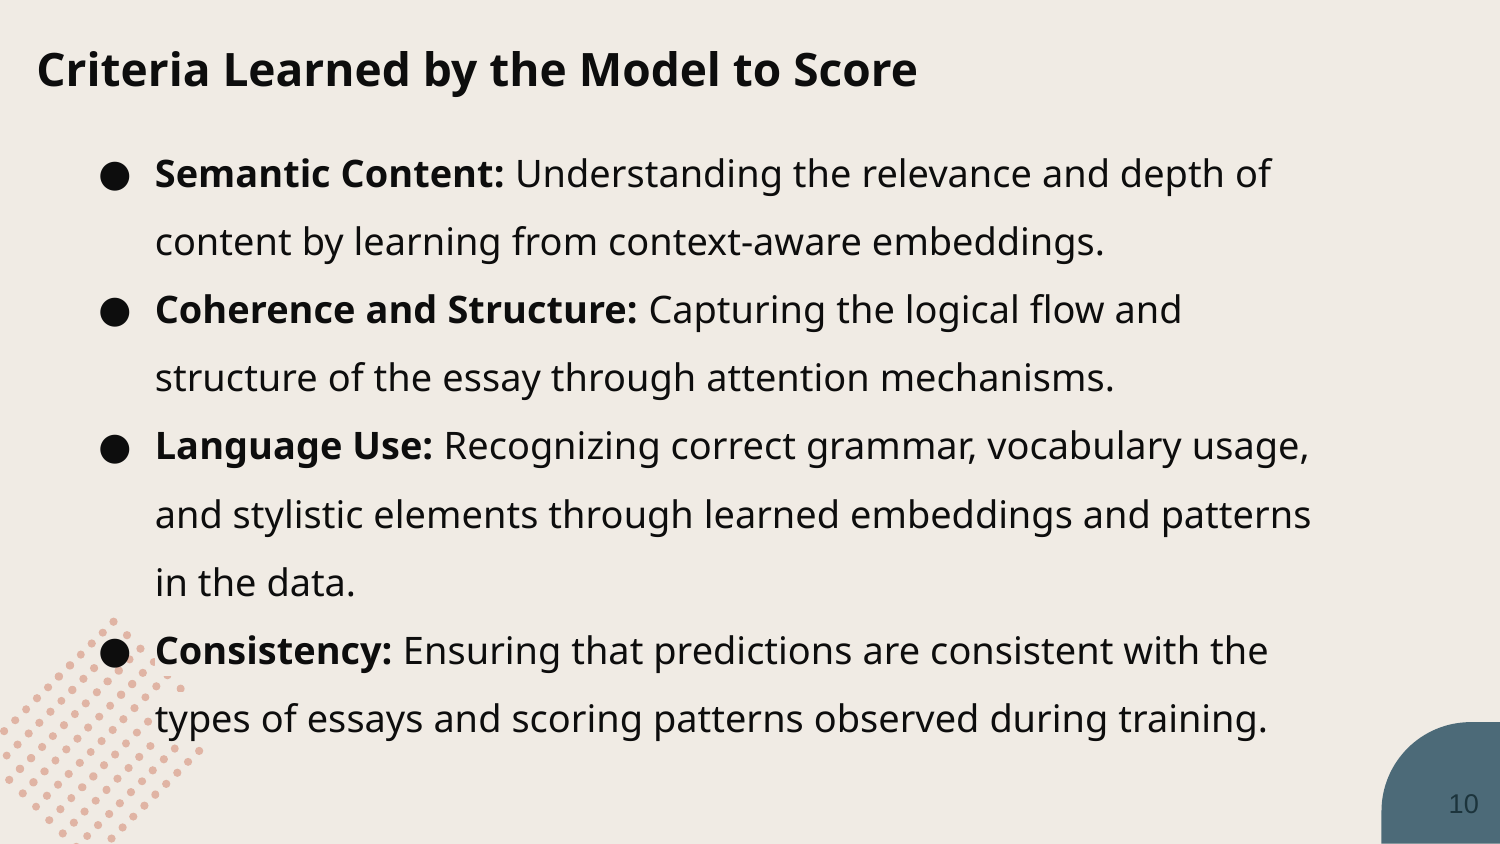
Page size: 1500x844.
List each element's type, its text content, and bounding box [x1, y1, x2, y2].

title Criteria Learned by the Model to Score [21, 0, 1284, 105]
slide_number 10 [1403, 779, 1494, 844]
list Semantic Content: Understanding the relevance and depth of content by learning from context-aware embeddings. Coherence and Structure: Capturing the logical flow and structure of the essay through attention mechanisms. Language Use: Recognizing correct grammar, vocabulary usage, and stylistic elements through learned embeddings and patterns in the data. Consistency: Ensuring that predictions are consistent with the types of essays and scoring patterns observed during training. [64, 118, 1339, 725]
